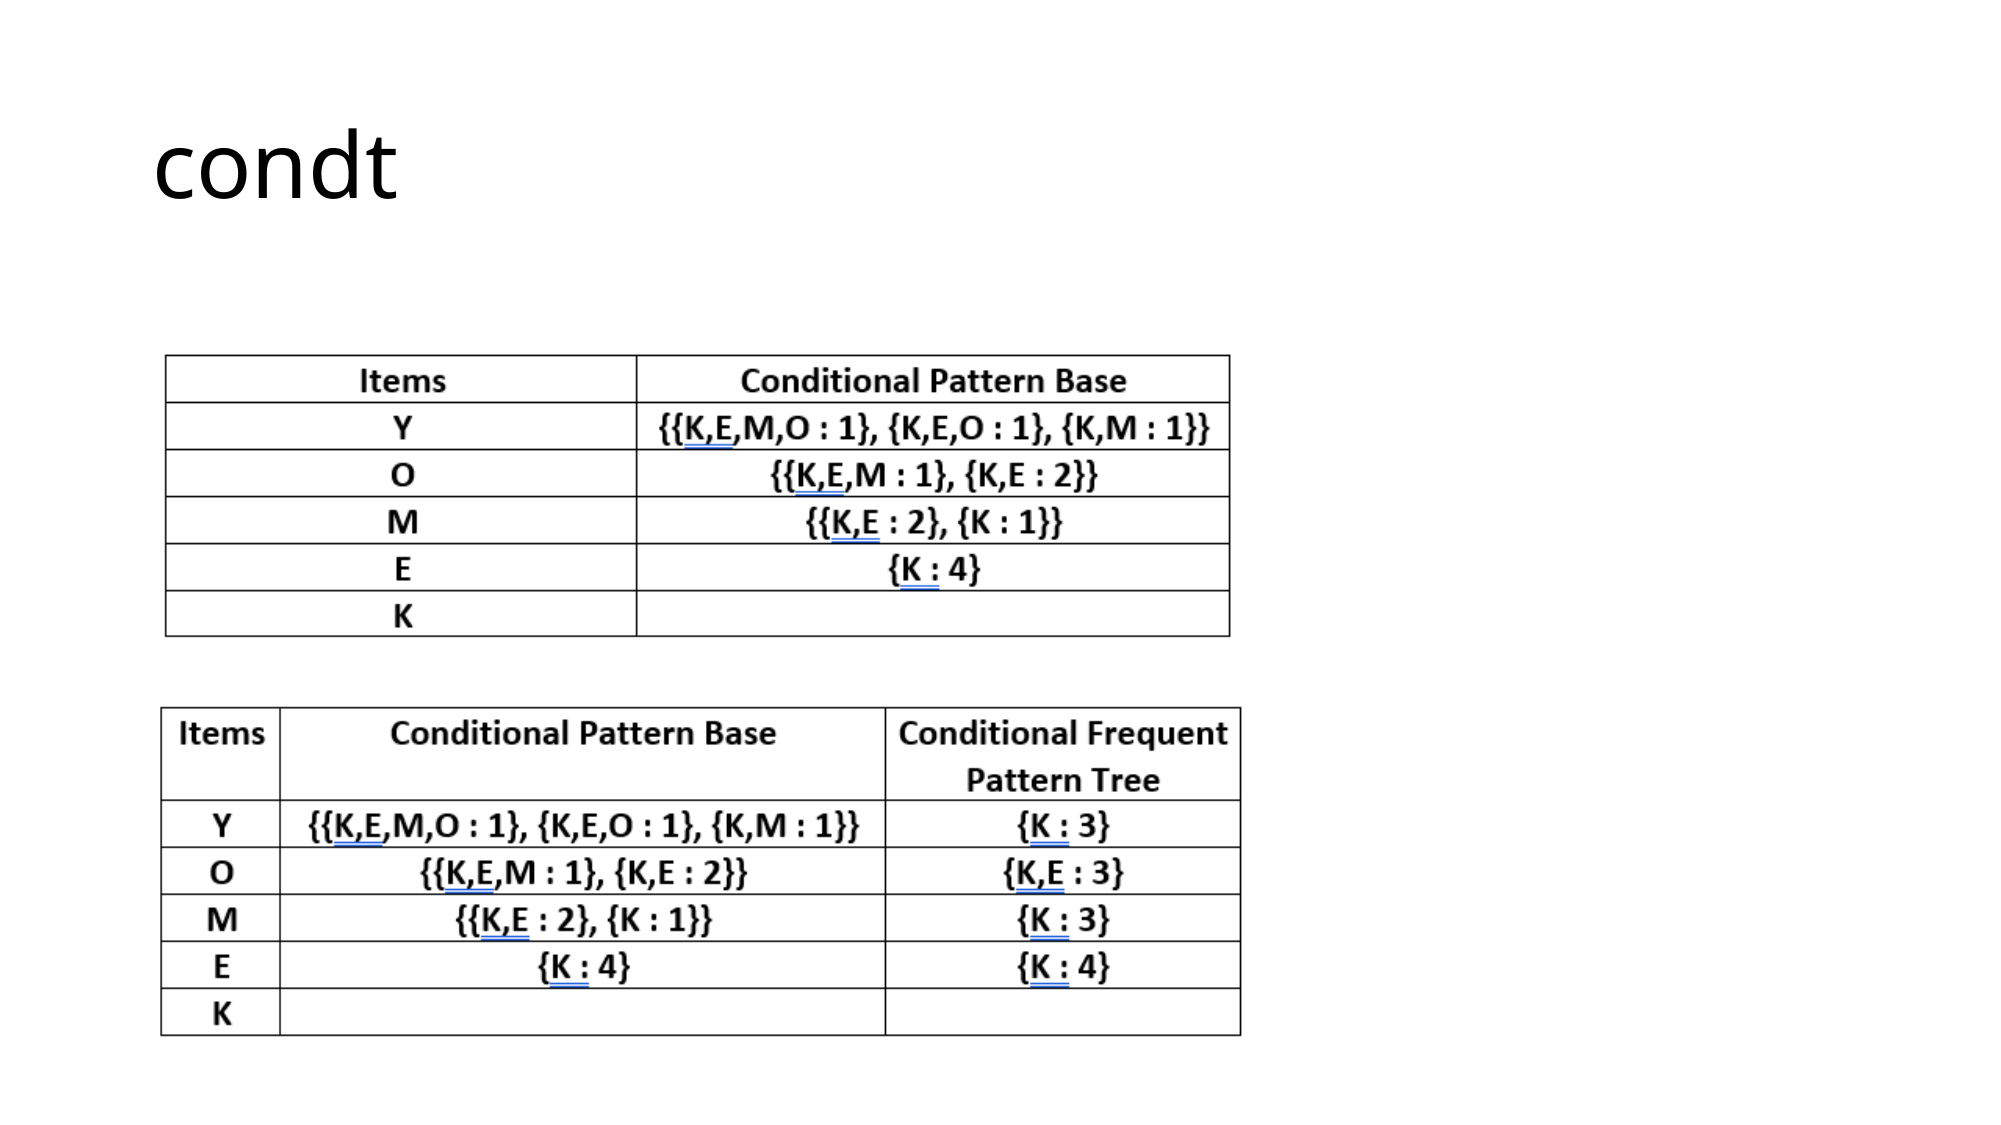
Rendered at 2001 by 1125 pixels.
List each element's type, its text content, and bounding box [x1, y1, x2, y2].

title condt [137, 59, 1863, 278]
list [123, 322, 1251, 678]
picture [145, 690, 1251, 1052]
